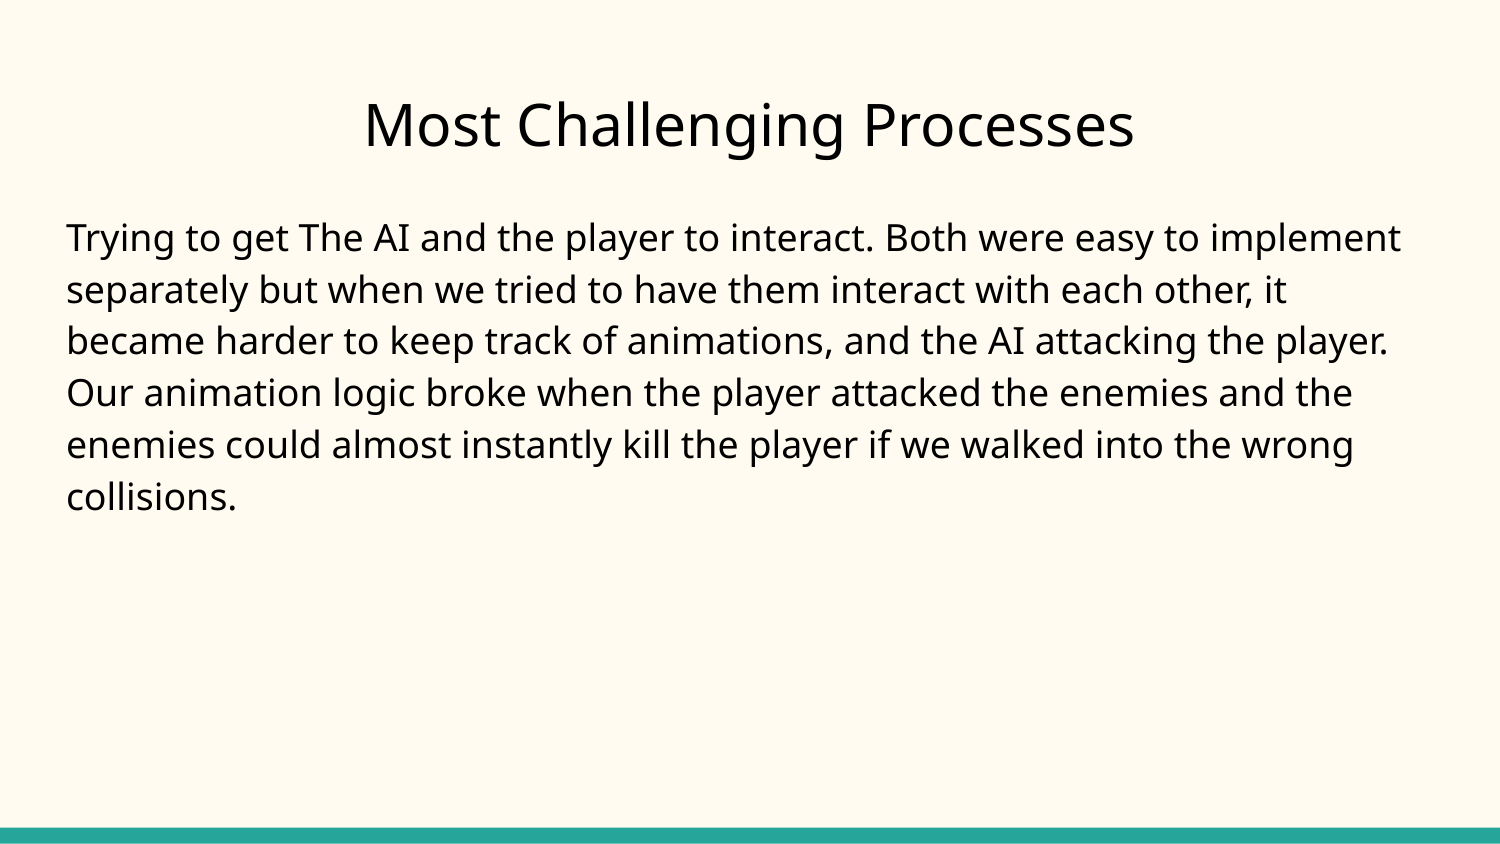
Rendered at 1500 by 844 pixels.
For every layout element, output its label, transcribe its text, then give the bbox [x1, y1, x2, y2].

list Trying to get The AI and the player to interact. Both were easy to implement separately but when we tried to have them interact with each other, it became harder to keep track of animations, and the AI attacking the player. Our animation logic broke when the player attacked the enemies and the enemies could almost instantly kill the player if we walked into the wrong collisions. [51, 192, 1449, 750]
title Most Challenging Processes [51, 72, 1449, 174]
